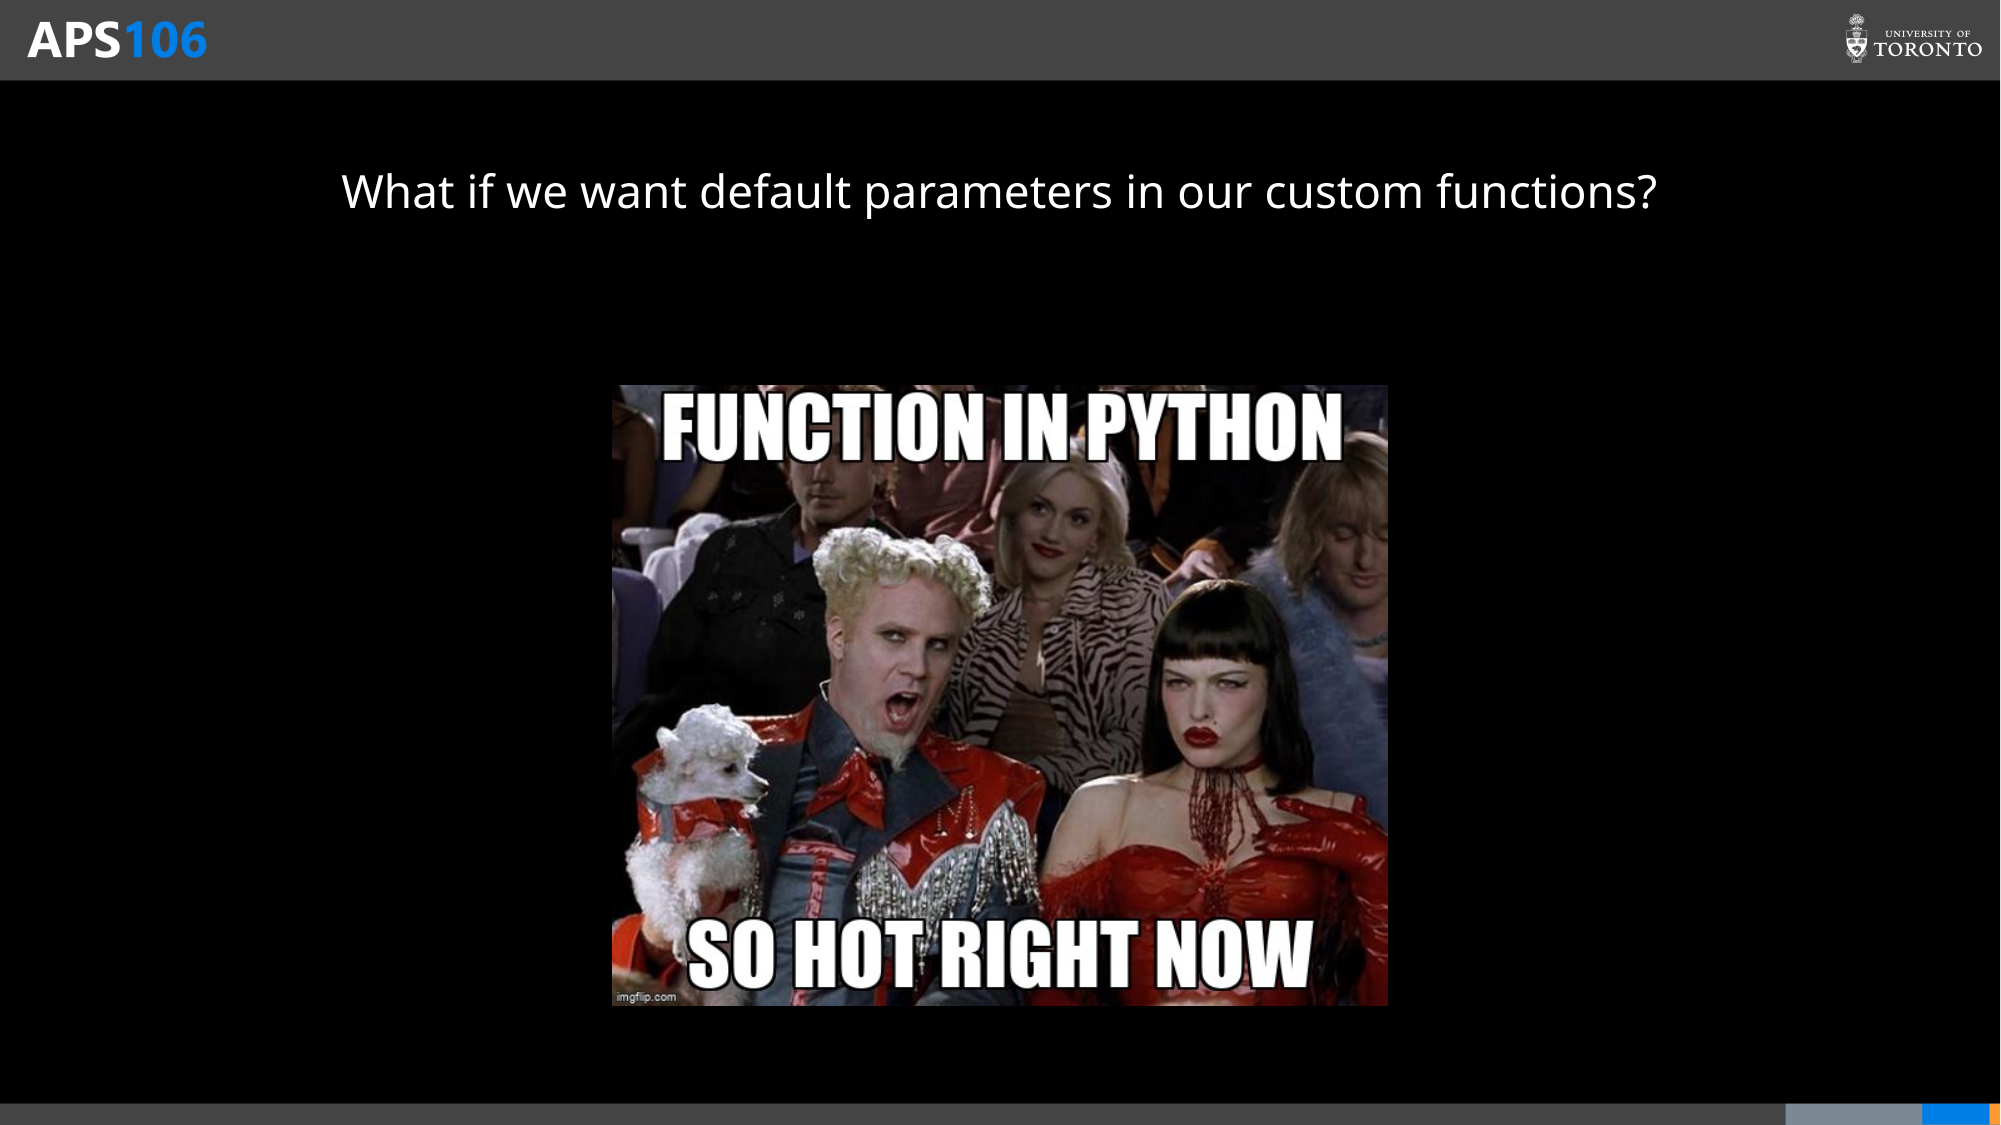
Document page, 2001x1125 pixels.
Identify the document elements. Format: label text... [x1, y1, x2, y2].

title What if we want default parameters in our custom functions? [325, 140, 1675, 248]
picture [0, 0, 2001, 1125]
